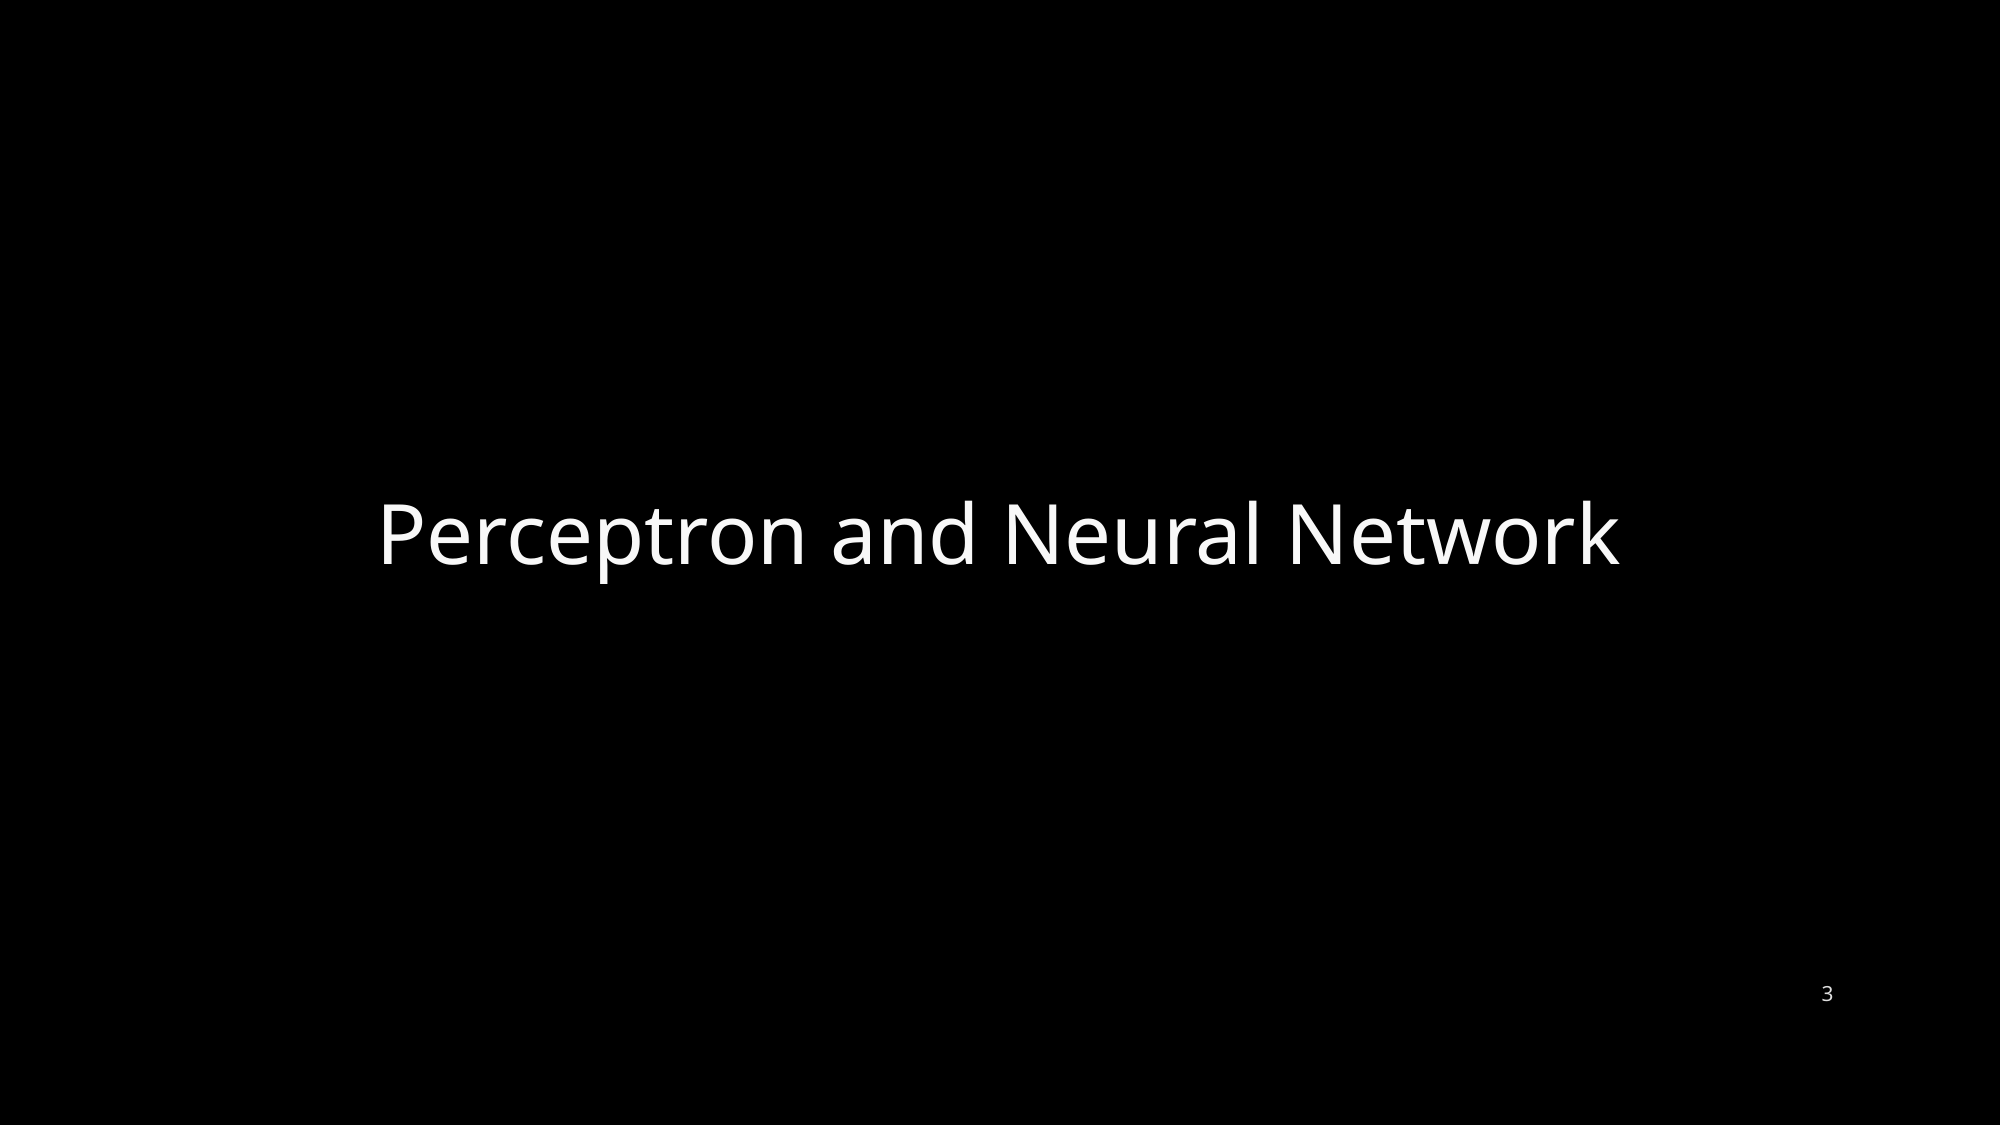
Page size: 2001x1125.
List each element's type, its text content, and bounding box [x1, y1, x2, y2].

title Perceptron and Neural Network [212, 288, 1786, 589]
slide_number 3 [1724, 965, 1849, 1025]
